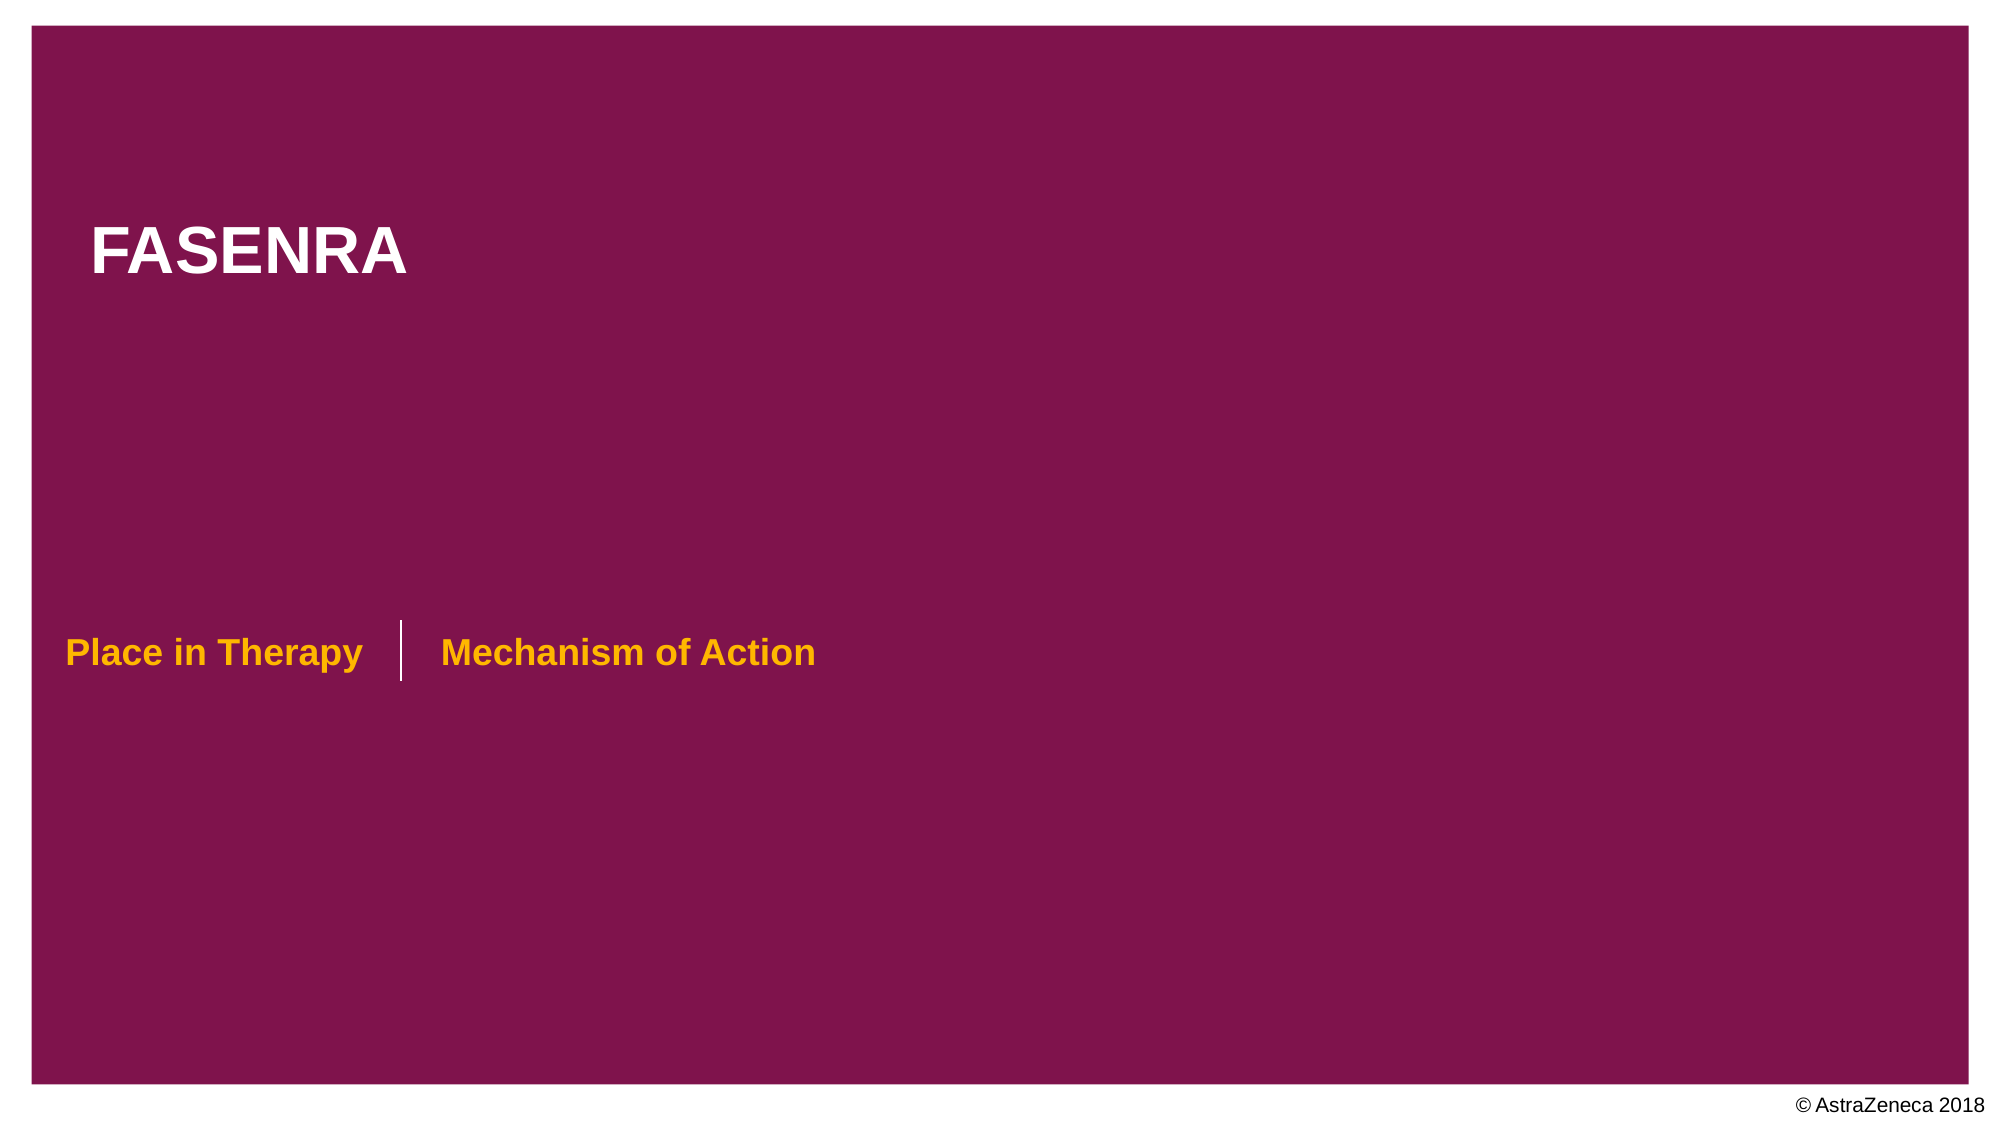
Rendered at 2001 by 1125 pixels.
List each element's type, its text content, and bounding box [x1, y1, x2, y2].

text_box Mechanism of Action [425, 619, 879, 681]
text_box Place in Therapy [50, 619, 408, 681]
title FASENRA [75, 208, 1925, 297]
